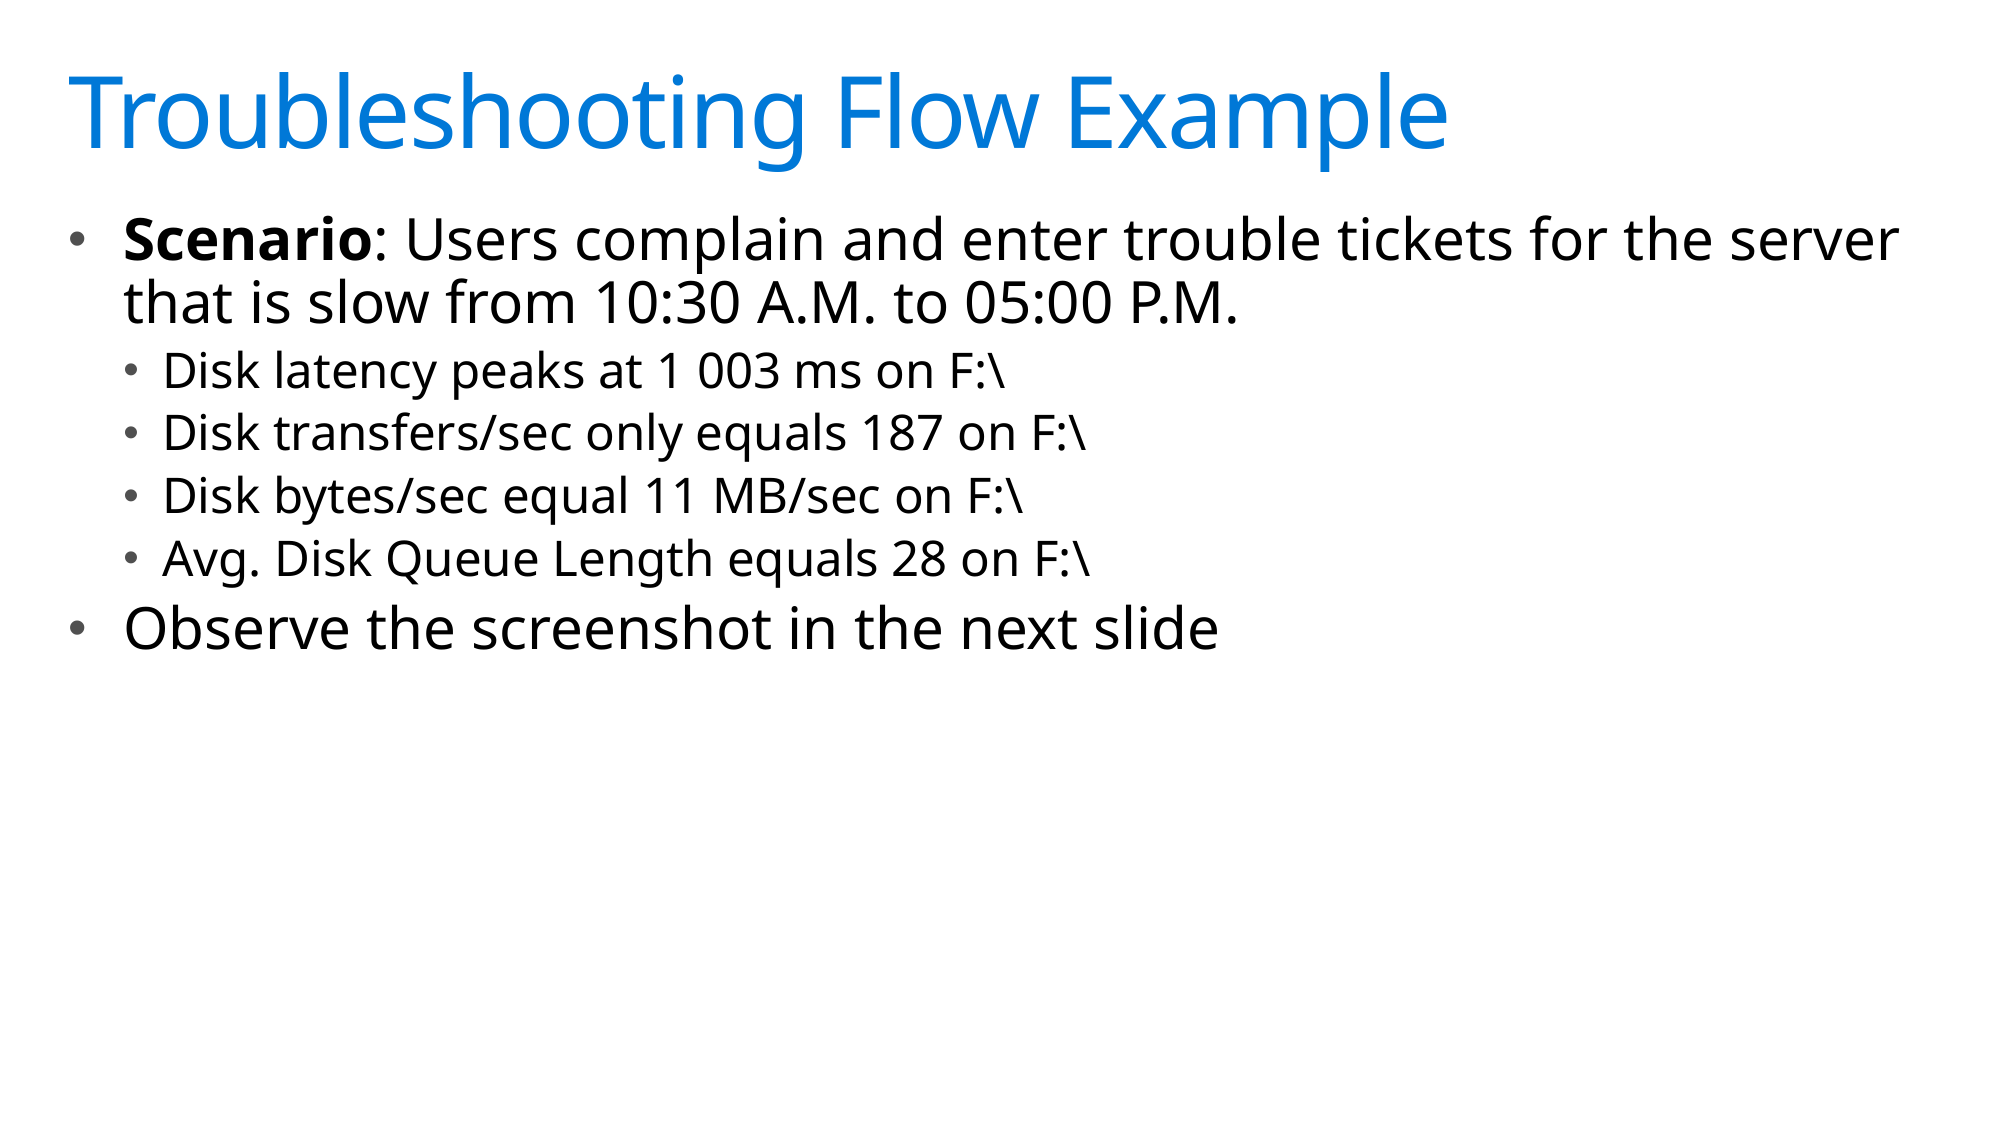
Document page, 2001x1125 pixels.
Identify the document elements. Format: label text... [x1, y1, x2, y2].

list Scenario: Users complain and enter trouble tickets for the server that is slow from 10:30 A.M. to 05:00 P.M. Disk latency peaks at 1 003 ms on F:\ Disk transfers/sec only equals 187 on F:\ Disk bytes/sec equal 11 MB/sec on F:\ Avg. Disk Queue Length equals 28 on F:\ Observe the screenshot in the next slide [44, 196, 1956, 507]
title Troubleshooting Flow Example [44, 47, 1957, 196]
